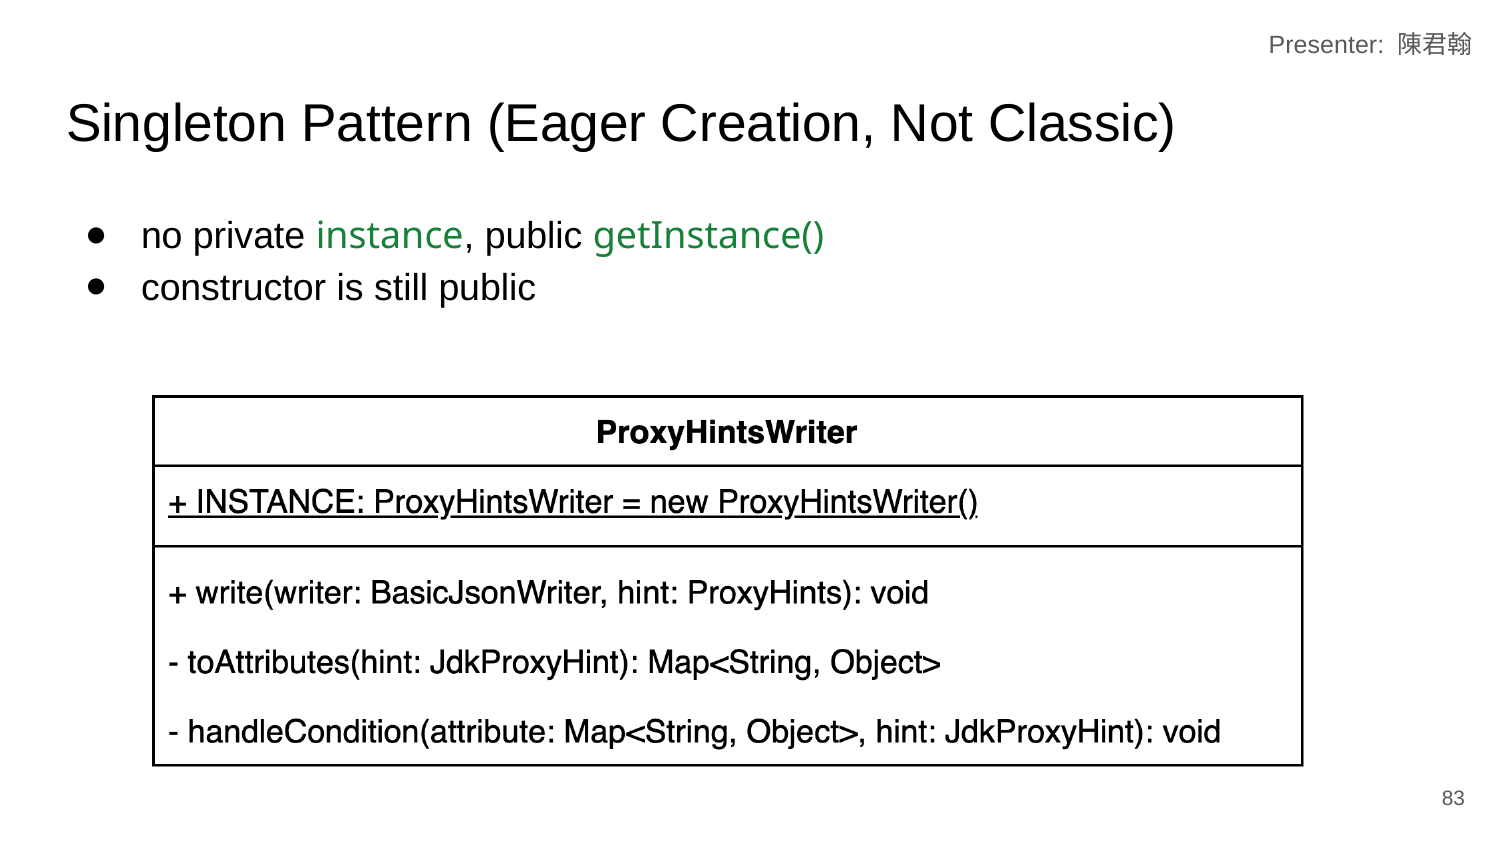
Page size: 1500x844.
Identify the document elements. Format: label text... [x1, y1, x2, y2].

subtitle Presenter: 陳君翰 [1253, 9, 1500, 92]
slide_number ‹#› [1389, 764, 1480, 830]
list no private instance, public getInstance() constructor is still public [51, 189, 1449, 750]
title Singleton Pattern (Eager Creation, Not Classic) [51, 72, 1449, 167]
picture [125, 368, 1330, 802]
